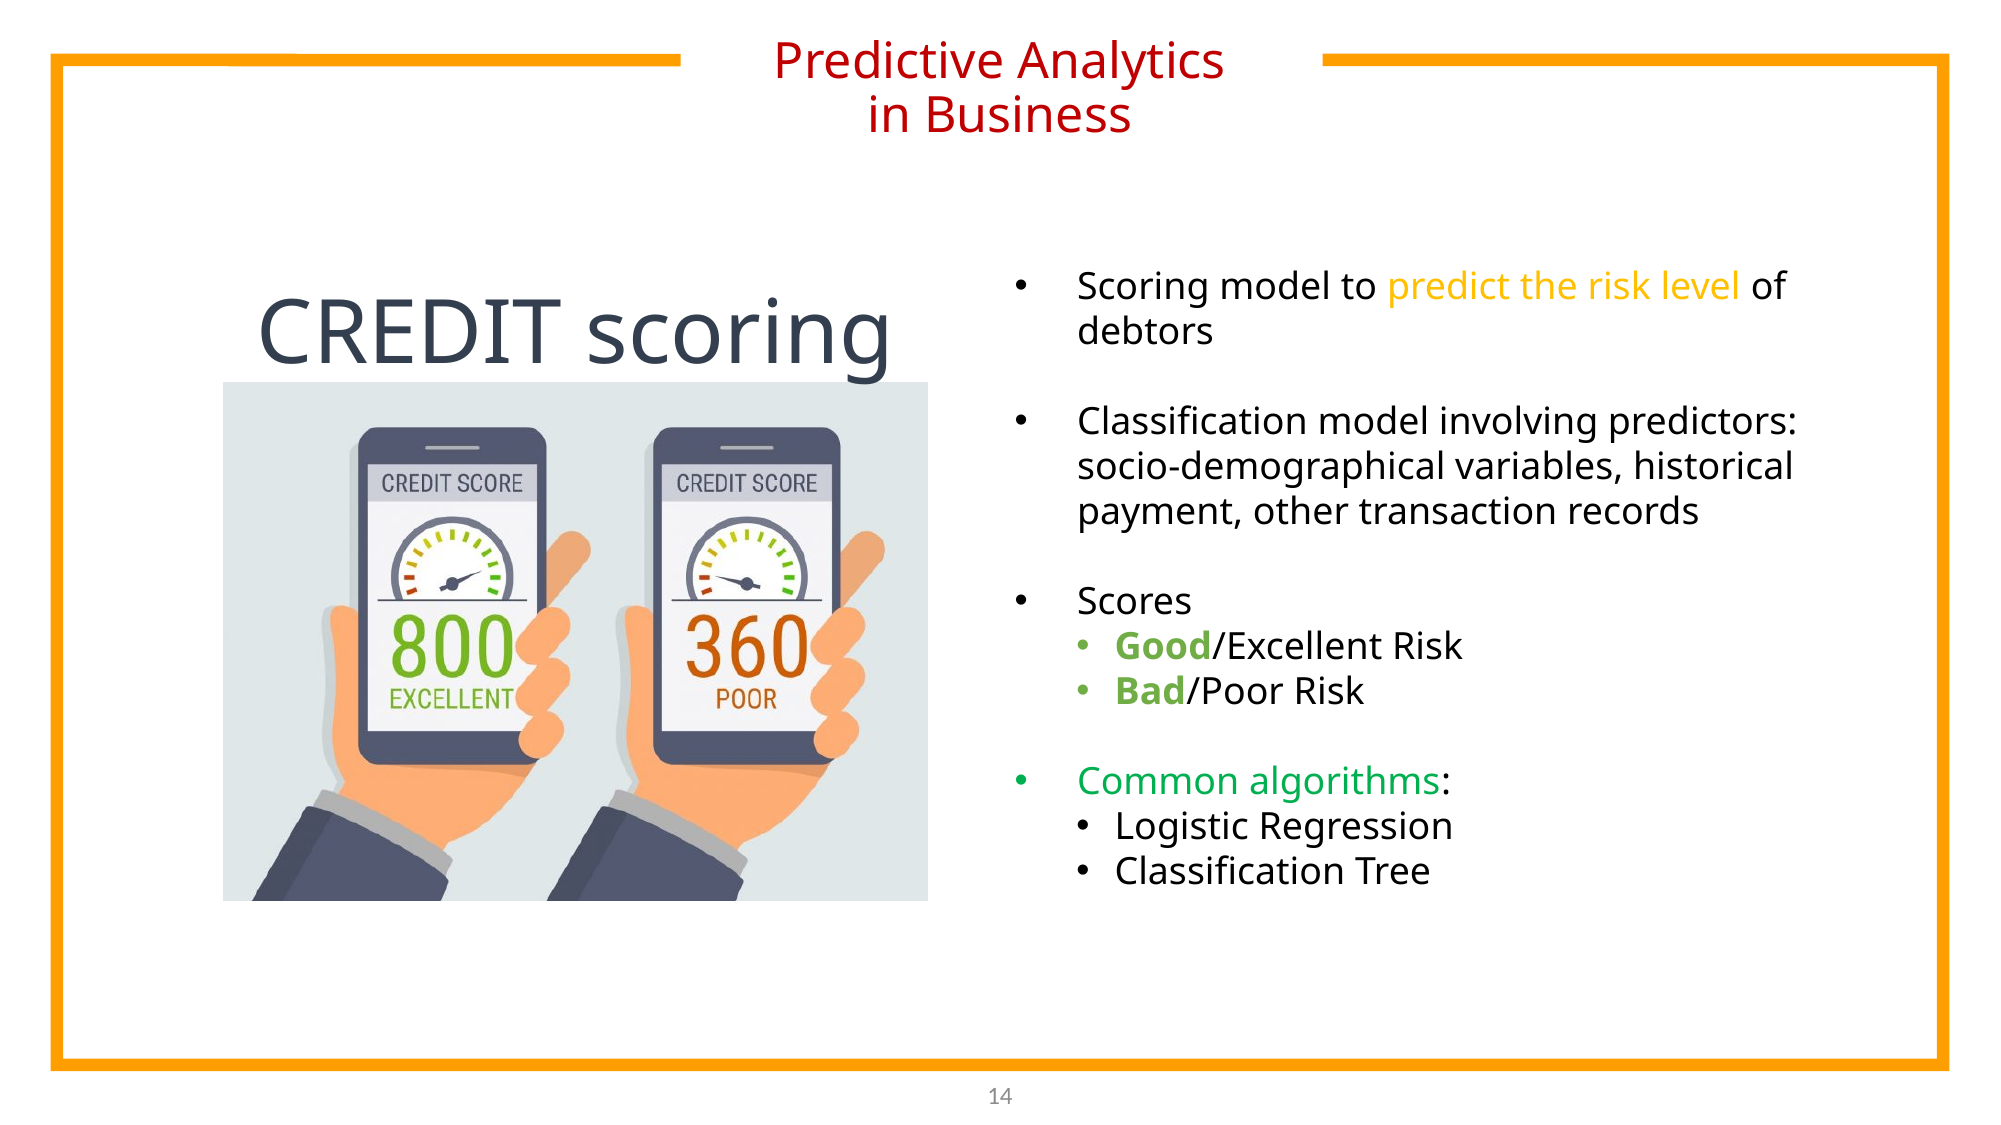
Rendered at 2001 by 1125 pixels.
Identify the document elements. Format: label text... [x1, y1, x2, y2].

picture [223, 382, 928, 901]
slide_number 14 [0, 1065, 2000, 1125]
title Predictive Analytics in Business [709, 20, 1291, 181]
text_box CREDIT scoring [137, 267, 999, 389]
text_box Scoring model to predict the risk level of debtors Classification model involving predictors: socio-demographical variables, historical payment, other transaction records Scores Good/Excellent Risk Bad/Poor Risk Common algorithms: Logistic Regression Classification Tree [999, 254, 1835, 945]
